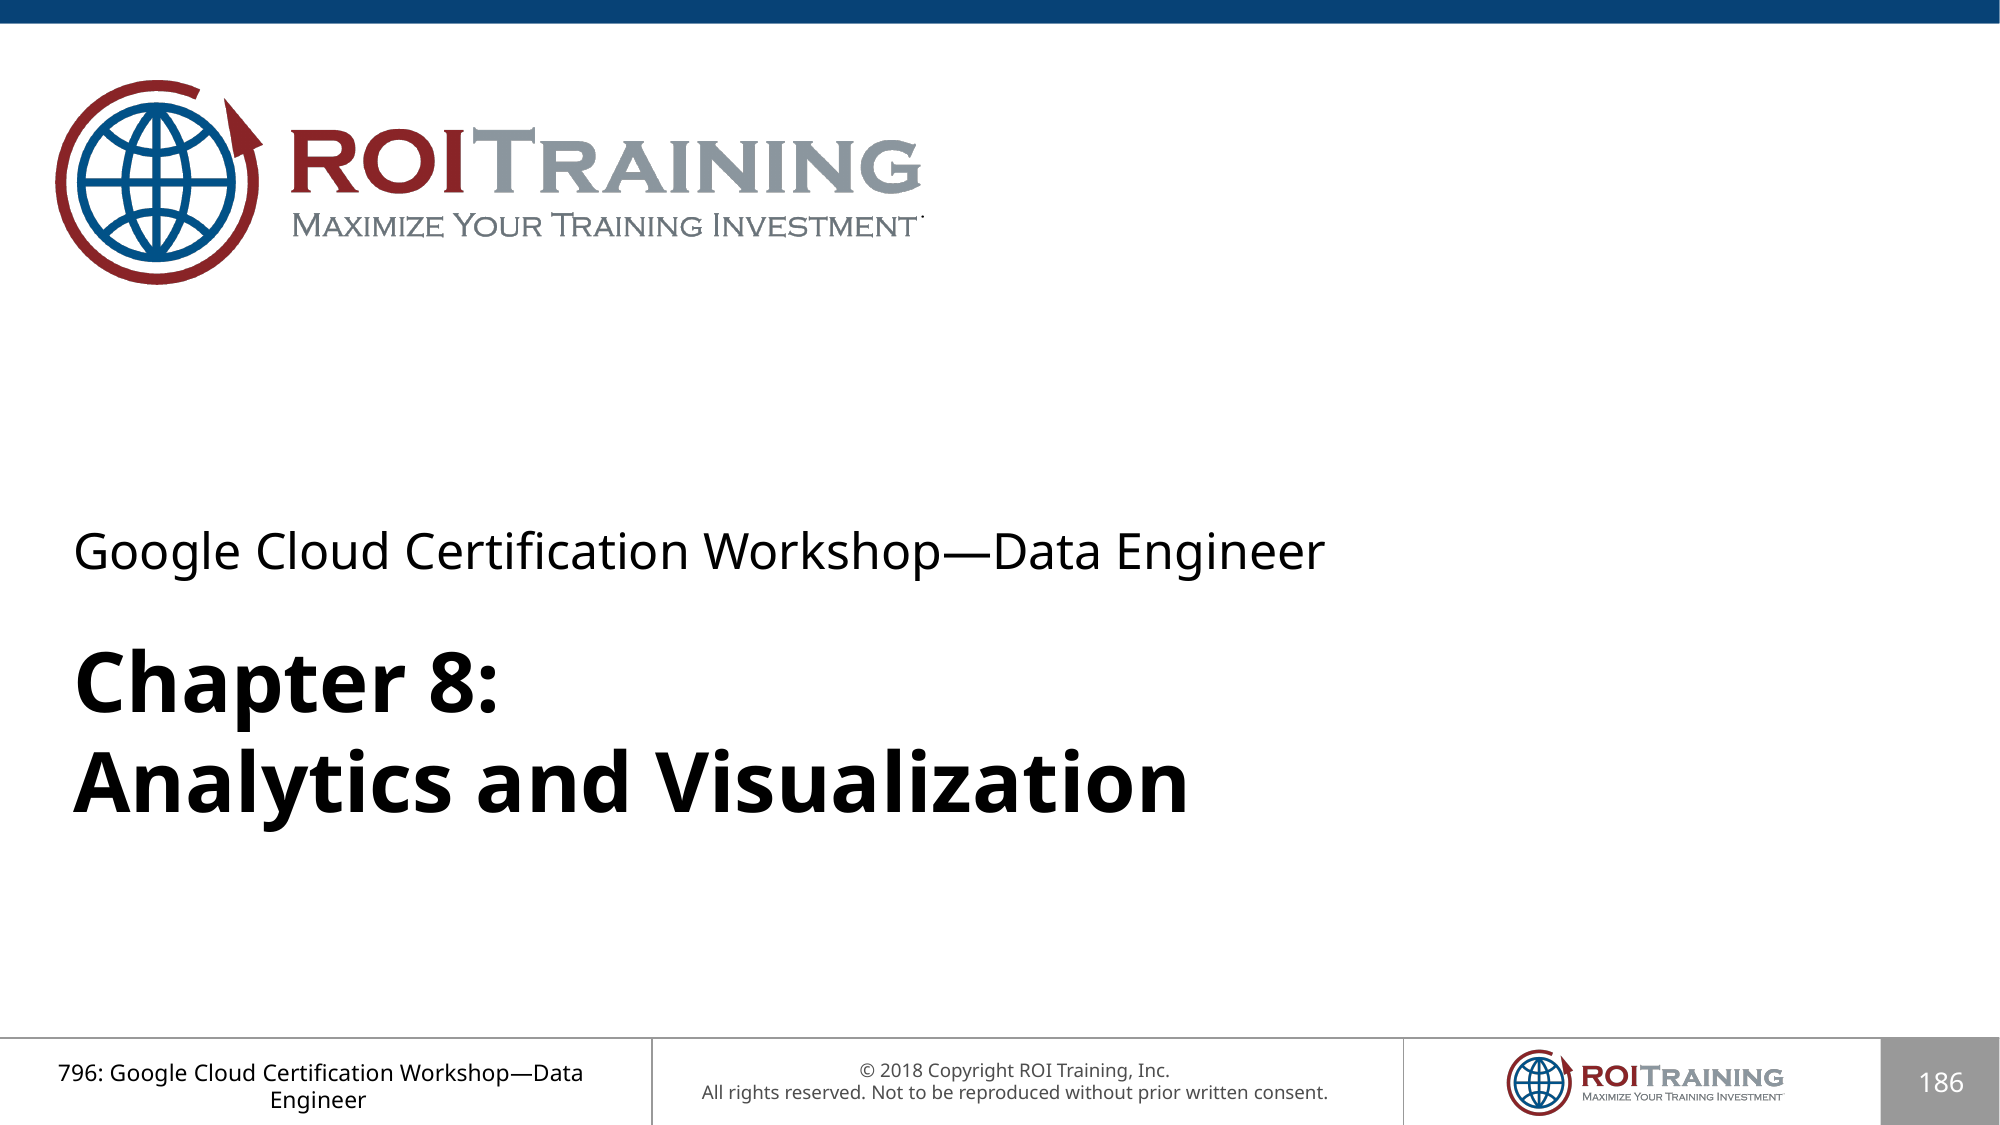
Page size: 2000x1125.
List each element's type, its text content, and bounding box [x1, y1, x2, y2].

subtitle Chapter 8: Analytics and Visualization [53, 609, 1917, 783]
picture [1498, 1048, 1789, 1117]
picture [28, 75, 938, 288]
subtitle Google Cloud Certification Workshop—Data Engineer [53, 499, 1917, 609]
